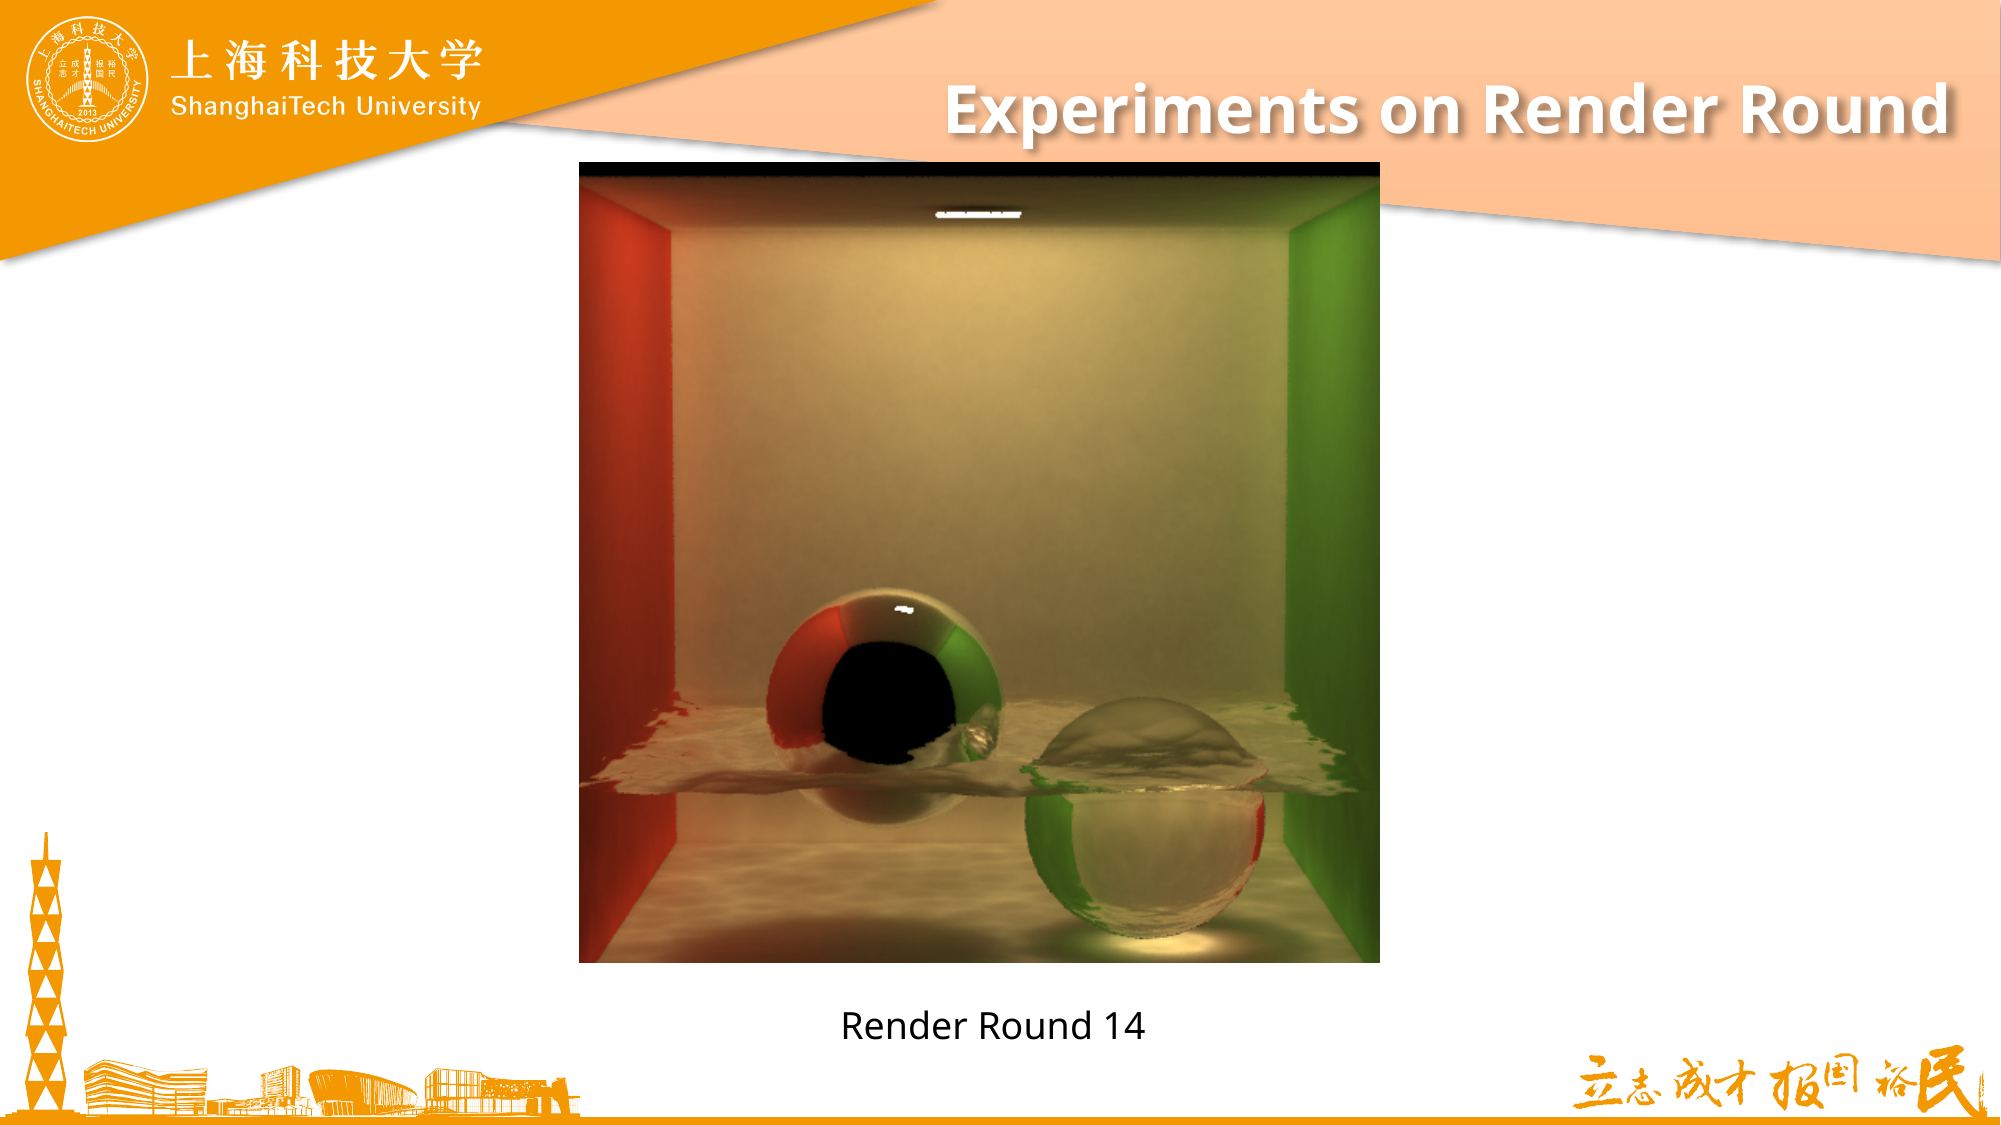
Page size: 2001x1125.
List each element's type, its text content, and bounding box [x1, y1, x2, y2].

text_box Render Round 14 [606, 994, 1380, 1055]
picture [579, 162, 1380, 963]
title Experiments on Render Round [242, 3, 1968, 221]
